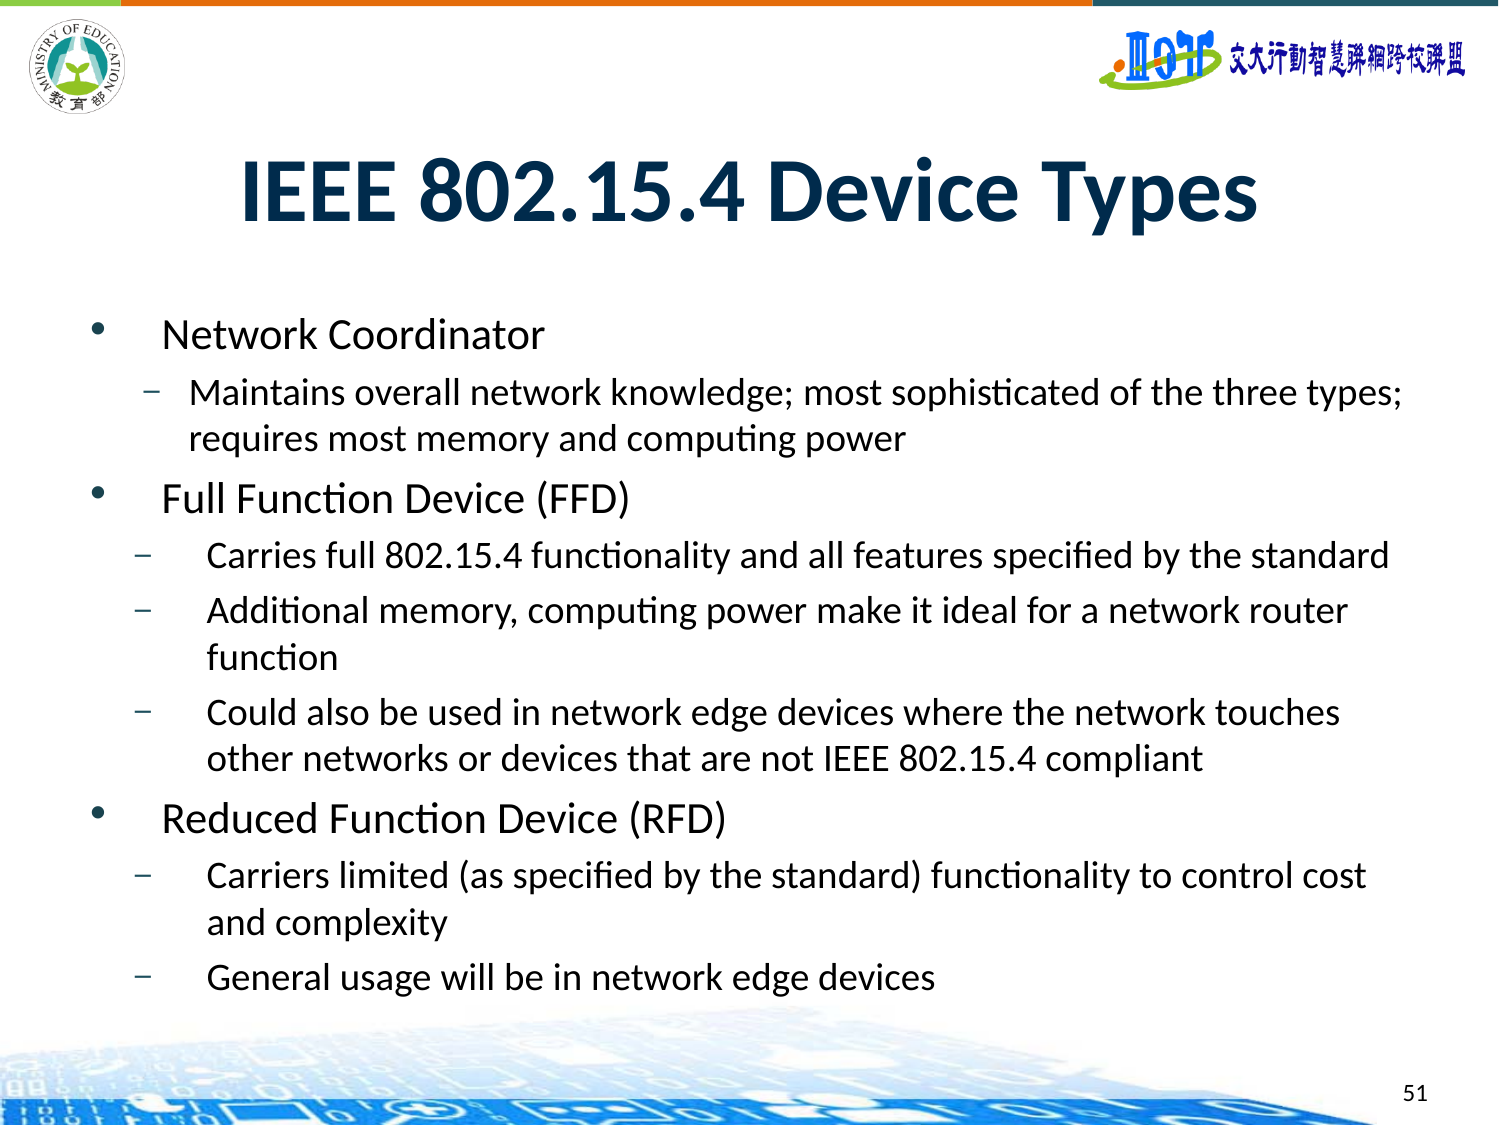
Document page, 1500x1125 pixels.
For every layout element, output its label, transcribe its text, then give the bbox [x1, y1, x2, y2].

slide_number 51 [1387, 1069, 1484, 1125]
picture [0, 987, 1377, 1125]
title IEEE 802.15.4 Device Types [75, 101, 1425, 268]
list Network Coordinator Maintains overall network knowledge; most sophisticated of the three types; requires most memory and computing power Full Function Device (FFD) Carries full 802.15.4 functionality and all features specified by the standard Additional memory, computing power make it ideal for a network router function Could also be used in network edge devices where the network touches other networks or devices that are not IEEE 802.15.4 compliant Reduced Function Device (RFD) Carriers limited (as specified by the standard) functionality to control cost and complexity General usage will be in network edge devices [75, 297, 1425, 1024]
picture [1099, 30, 1465, 90]
picture [29, 19, 125, 114]
